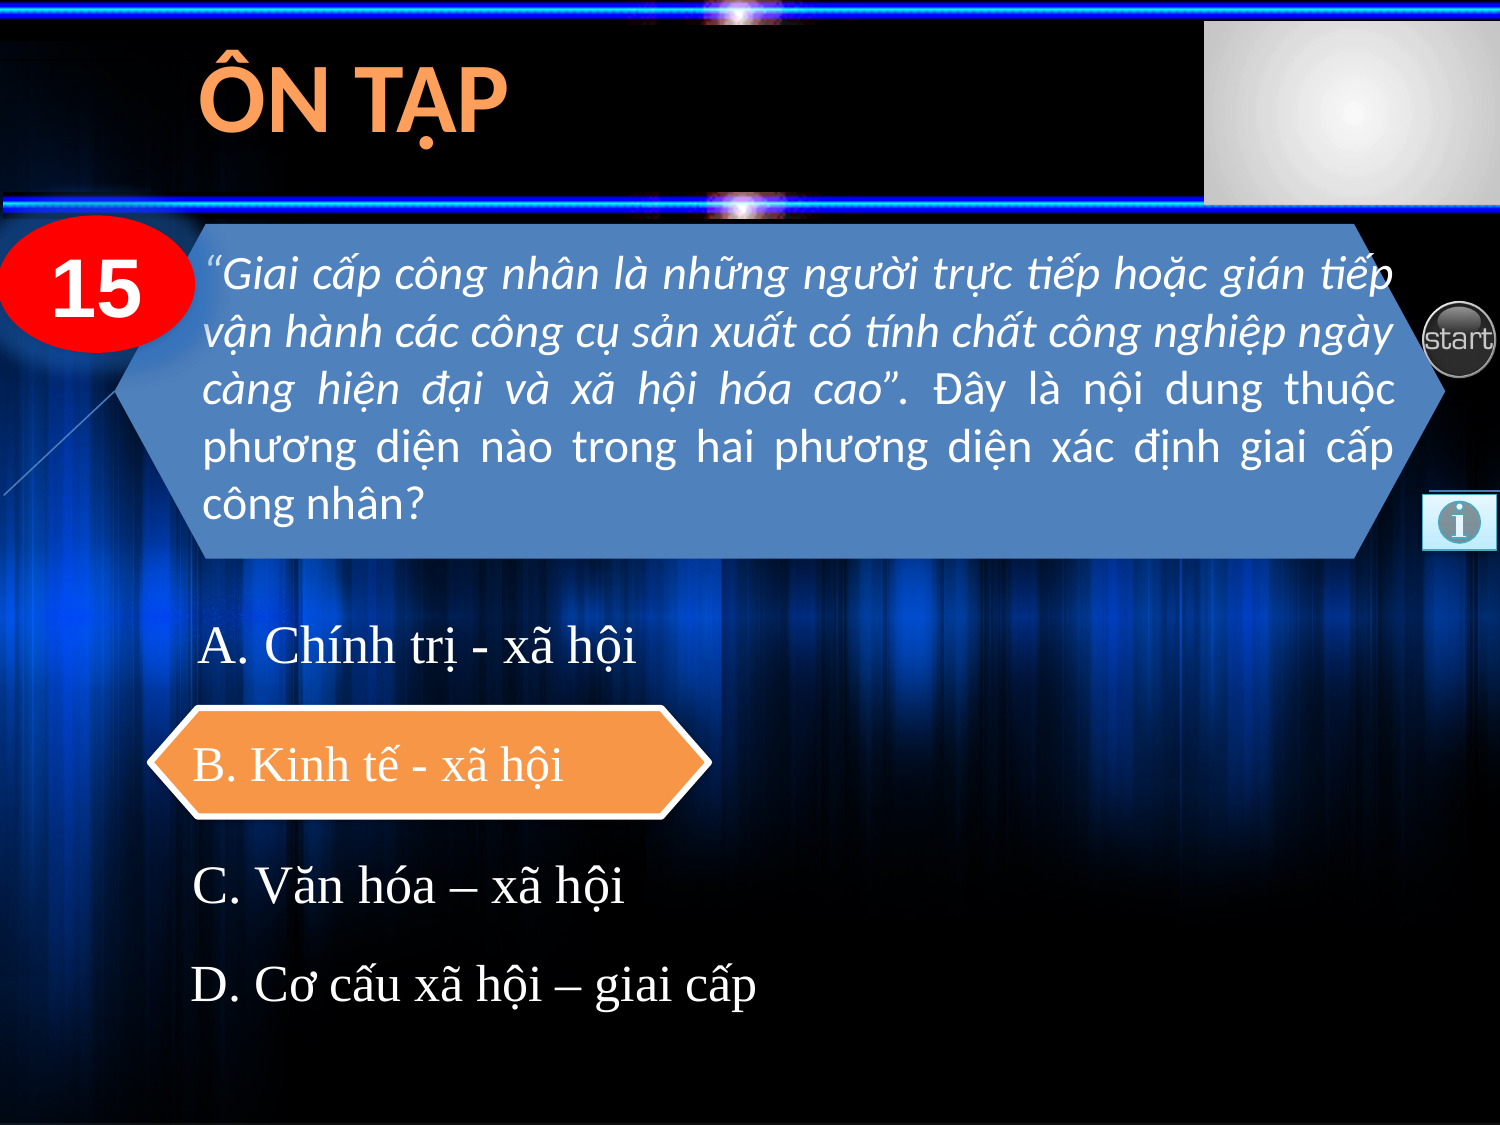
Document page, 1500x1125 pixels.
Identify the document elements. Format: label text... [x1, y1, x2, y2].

text_box [179, 704, 680, 724]
text_box B. Kinh tế - xã hội [177, 724, 898, 800]
text_box C. Văn hóa – xã hội [177, 842, 641, 942]
picture [0, 0, 1500, 232]
text_box D. Cơ cấu xã hội – giai cấp [176, 942, 1015, 1020]
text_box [3, 223, 1500, 559]
picture [0, 333, 1500, 1125]
text_box [146, 726, 177, 798]
text_box [178, 800, 681, 820]
text_box ÔN TẬP [0, 33, 709, 160]
text_box A. Chính trị - xã hội [183, 601, 803, 682]
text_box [1203, 20, 1500, 206]
